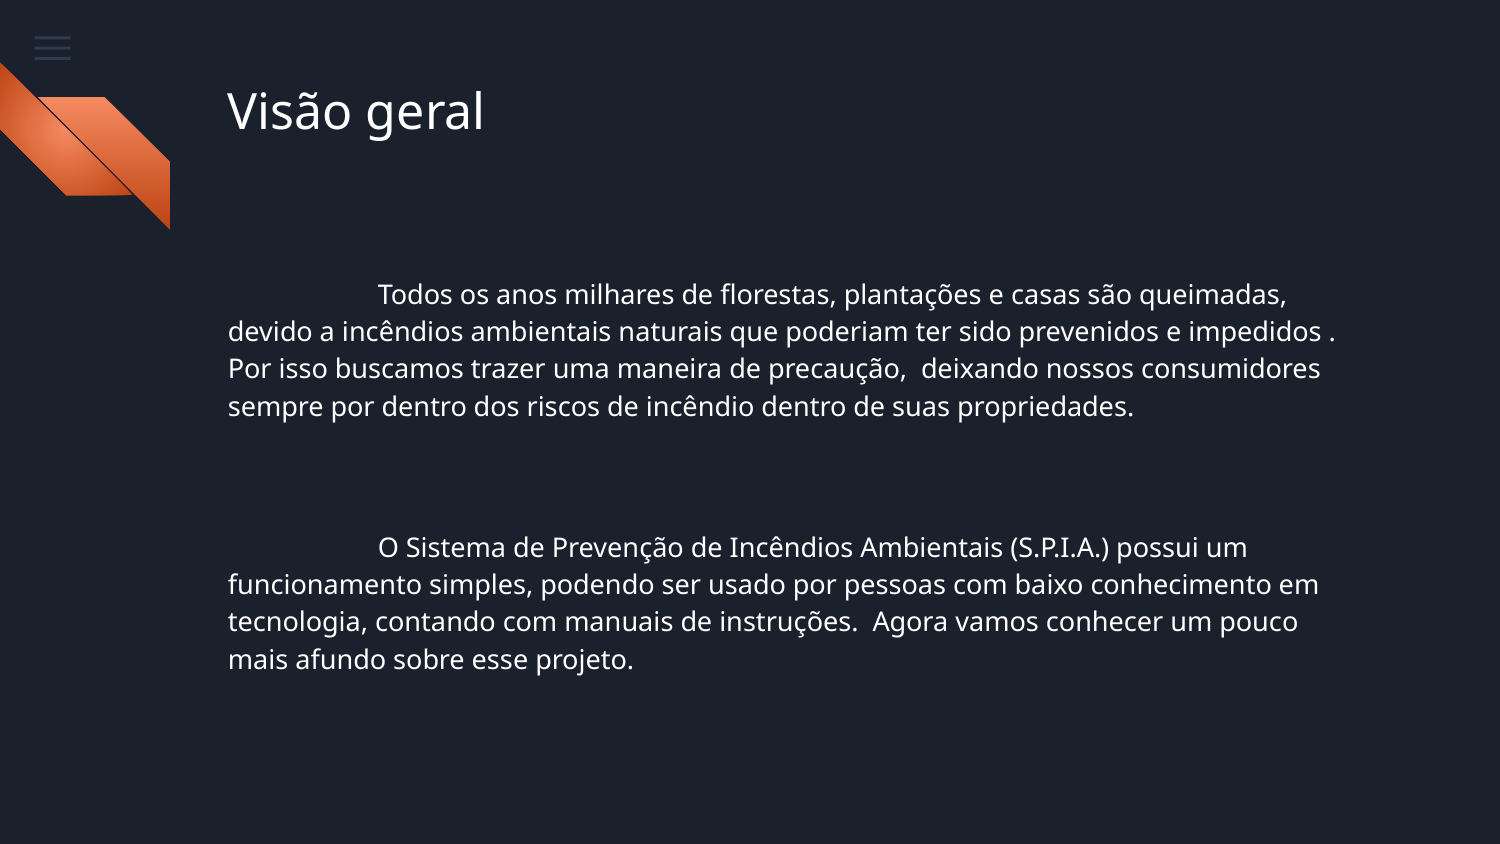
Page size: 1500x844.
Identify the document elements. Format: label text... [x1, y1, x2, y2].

list Todos os anos milhares de florestas, plantações e casas são queimadas, devido a incêndios ambientais naturais que poderiam ter sido prevenidos e impedidos . Por isso buscamos trazer uma maneira de precaução, deixando nossos consumidores sempre por dentro dos riscos de incêndio dentro de suas propriedades. O Sistema de Prevenção de Incêndios Ambientais (S.P.I.A.) possui um funcionamento simples, podendo ser usado por pessoas com baixo conhecimento em tecnologia, contando com manuais de instruções. Agora vamos conhecer um pouco mais afundo sobre esse projeto. [212, 257, 1368, 735]
title Visão geral [212, 64, 1368, 215]
